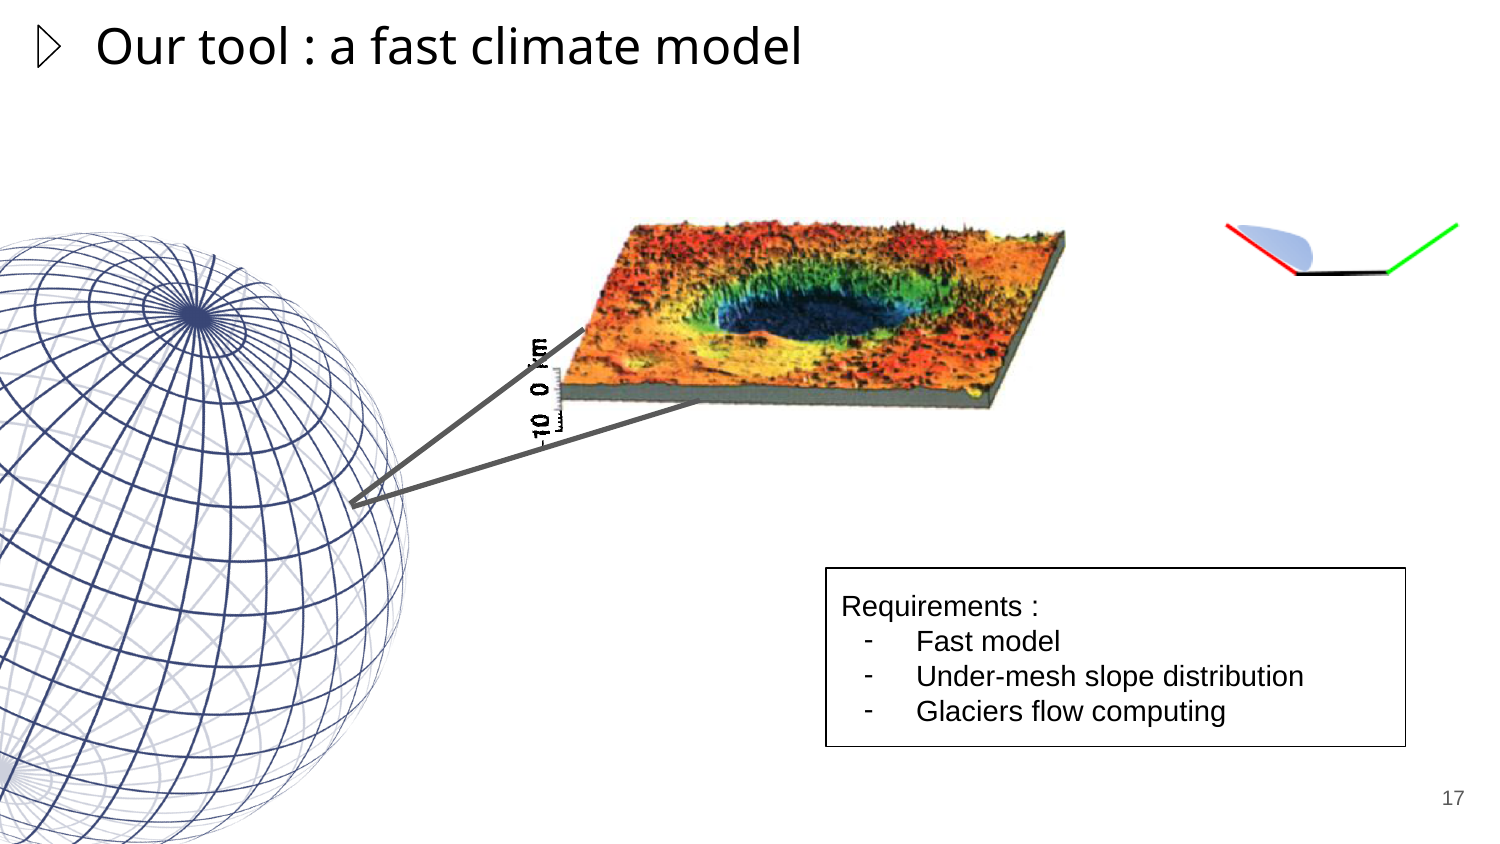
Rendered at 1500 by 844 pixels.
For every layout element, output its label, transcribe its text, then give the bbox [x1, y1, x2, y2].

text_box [1223, 221, 1460, 276]
title Our tool : a fast climate model [80, 0, 1478, 94]
picture [0, 133, 1080, 844]
slide_number 17 [1389, 764, 1480, 830]
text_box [349, 328, 585, 504]
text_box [588, 399, 701, 508]
text_box Requirements : Fast model Under-mesh slope distribution Glaciers flow computing [826, 567, 1406, 747]
